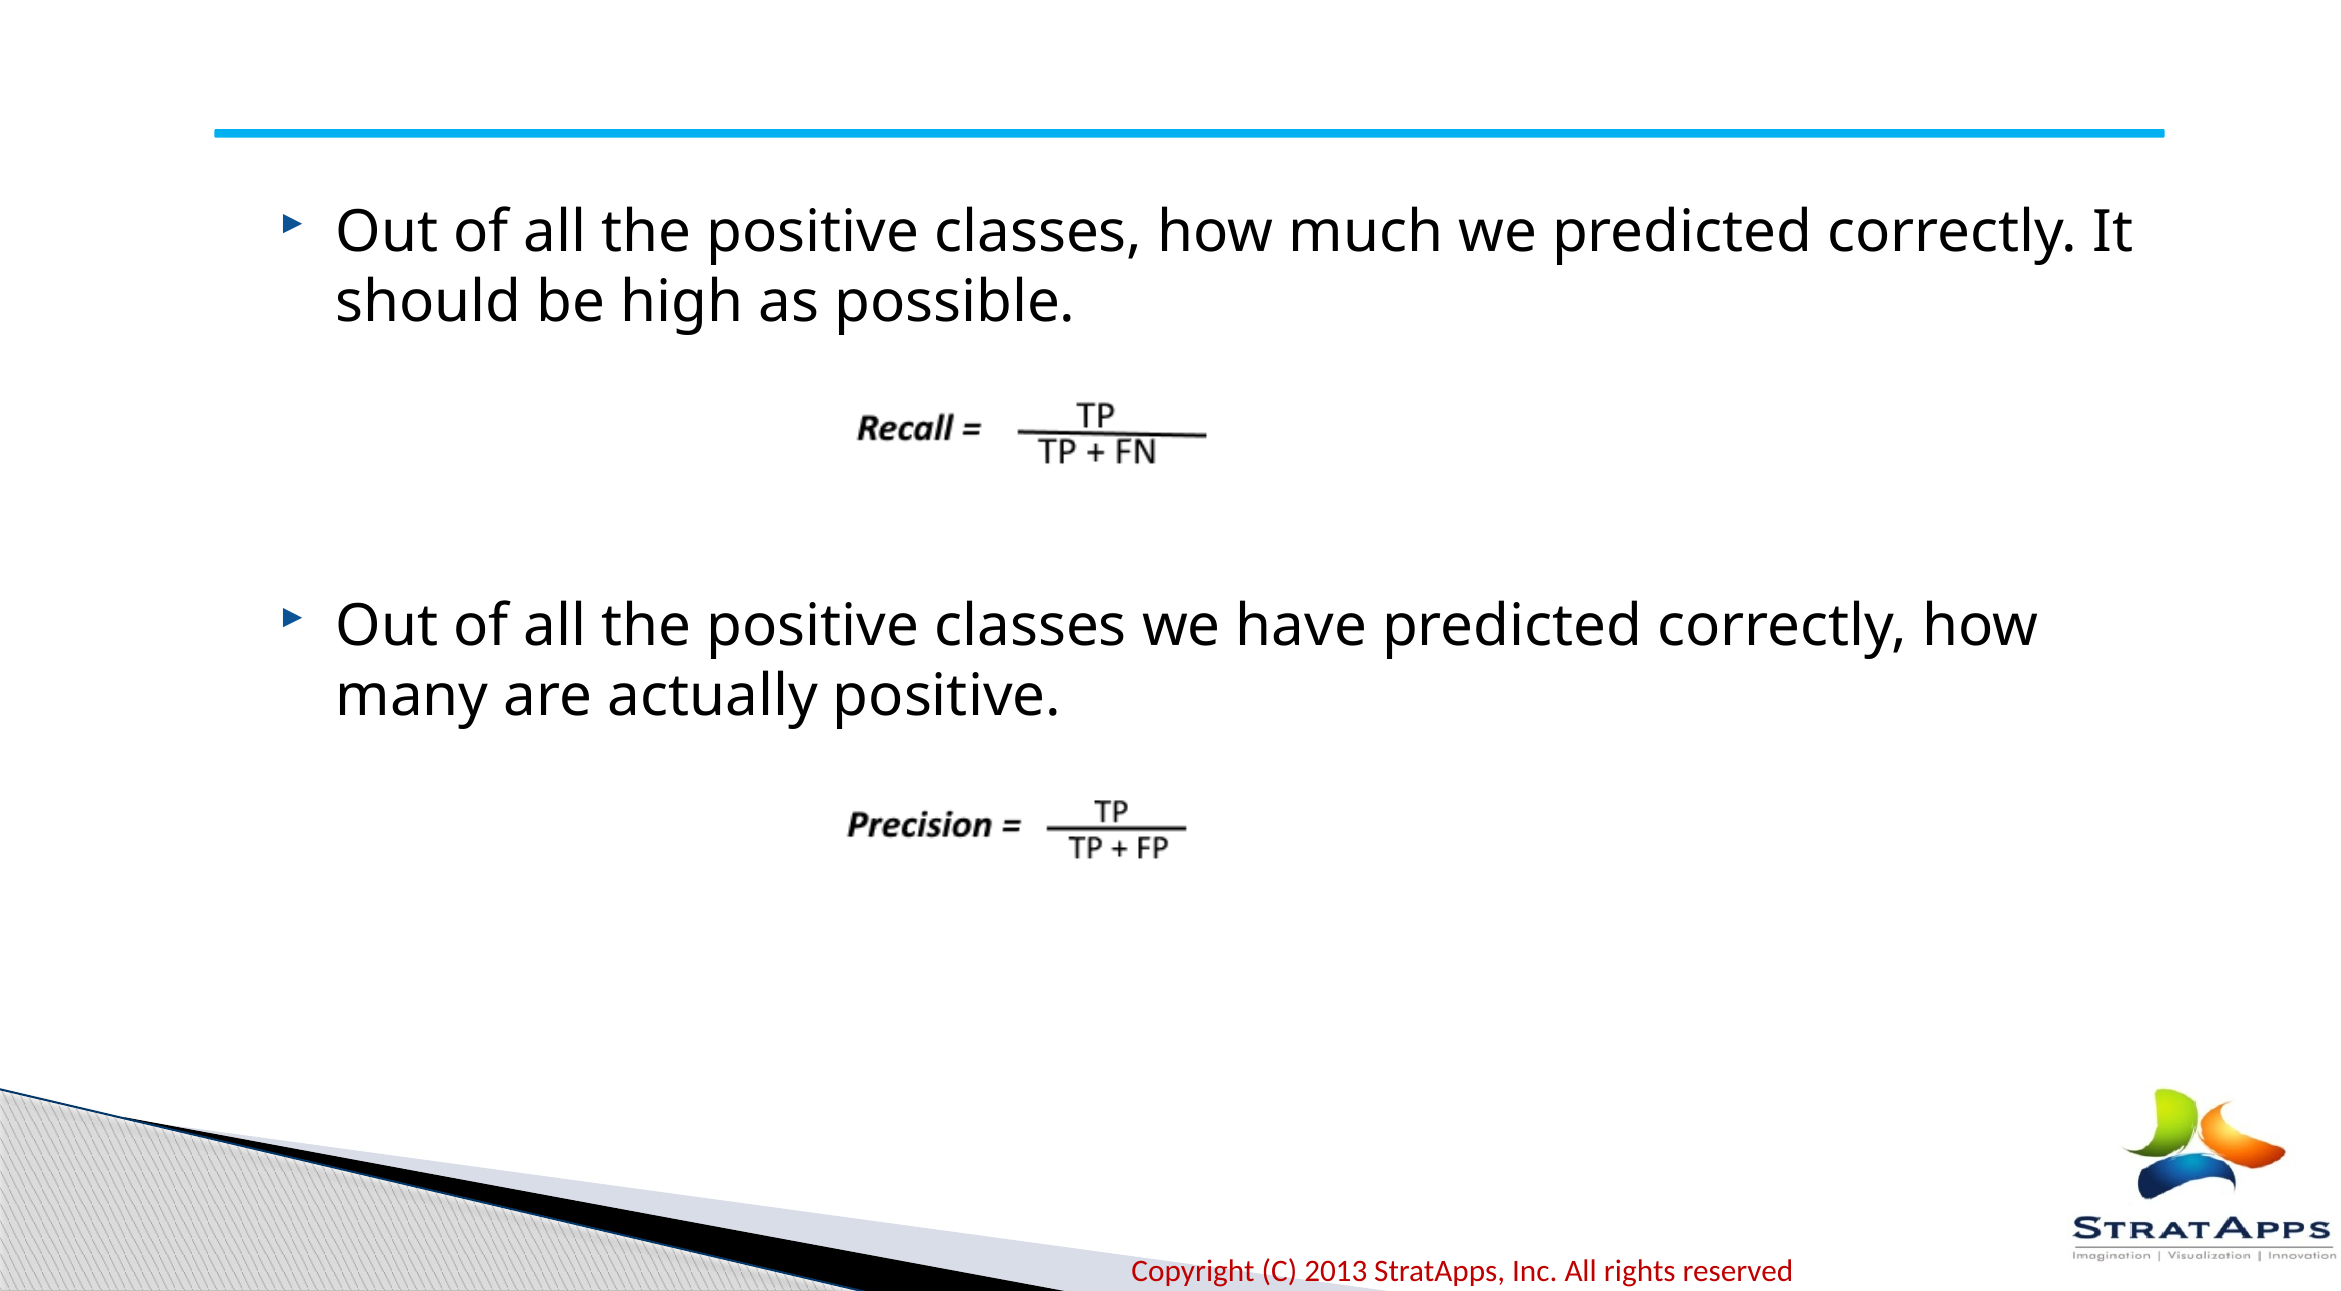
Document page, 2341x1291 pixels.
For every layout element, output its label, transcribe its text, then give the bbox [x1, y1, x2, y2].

list Out of all the positive classes, how much we predicted correctly. It should be high as possible. Out of all the positive classes we have predicted correctly, how many are actually positive. [235, 182, 2182, 994]
picture [2067, 1060, 2341, 1291]
picture [825, 365, 1238, 506]
picture [807, 761, 1238, 904]
